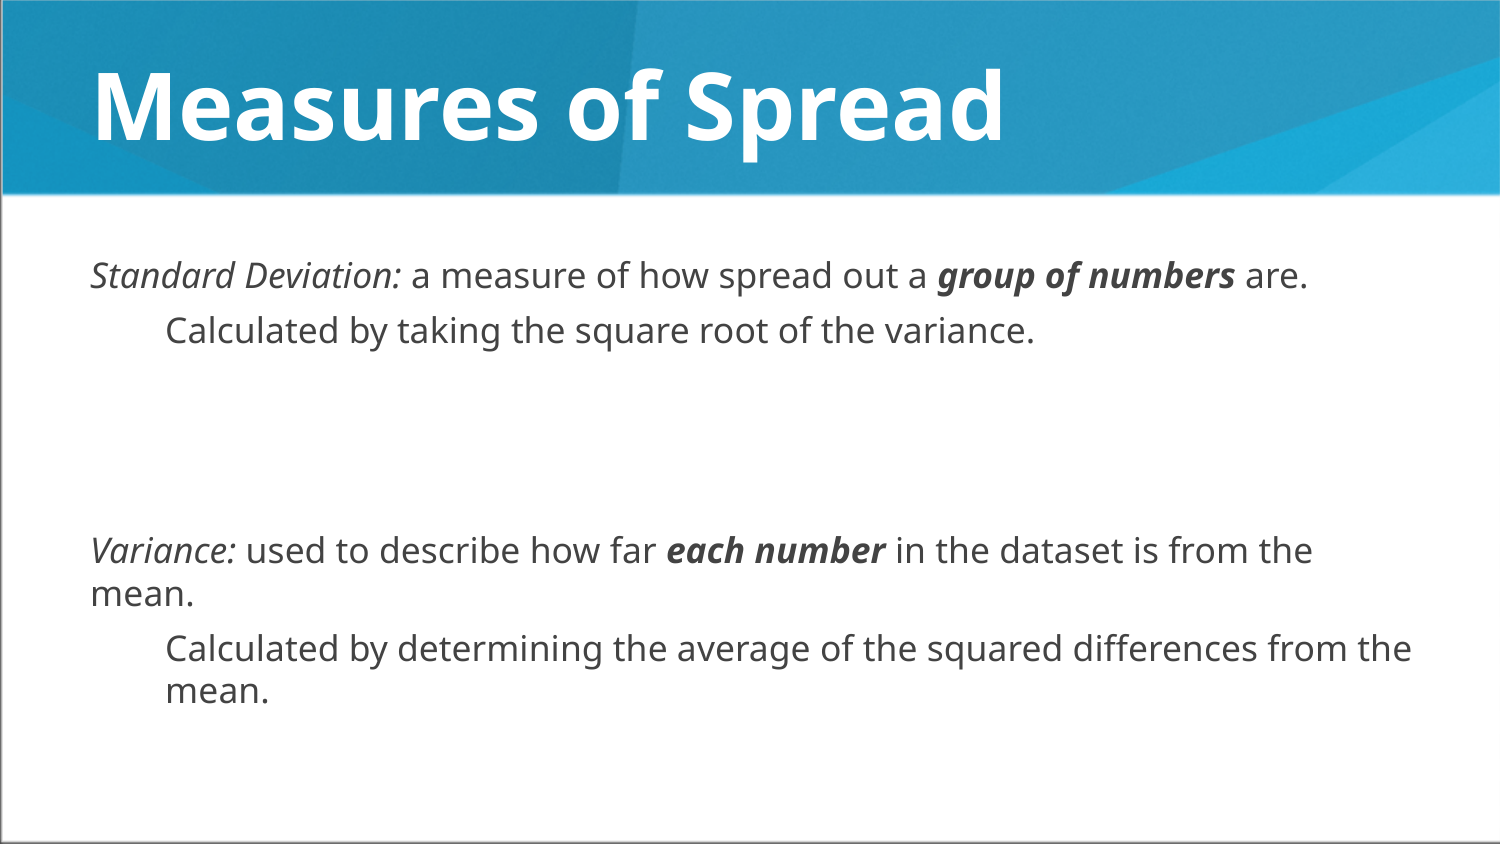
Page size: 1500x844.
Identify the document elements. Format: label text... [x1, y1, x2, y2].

title Measures of Spread [75, 33, 1425, 175]
picture [0, 0, 1500, 844]
list Standard Deviation: a measure of how spread out a group of numbers are. Calculated by taking the square root of the variance. Variance: used to describe how far each number in the dataset is from the mean. Calculated by determining the average of the squared differences from the mean. [75, 238, 1432, 800]
